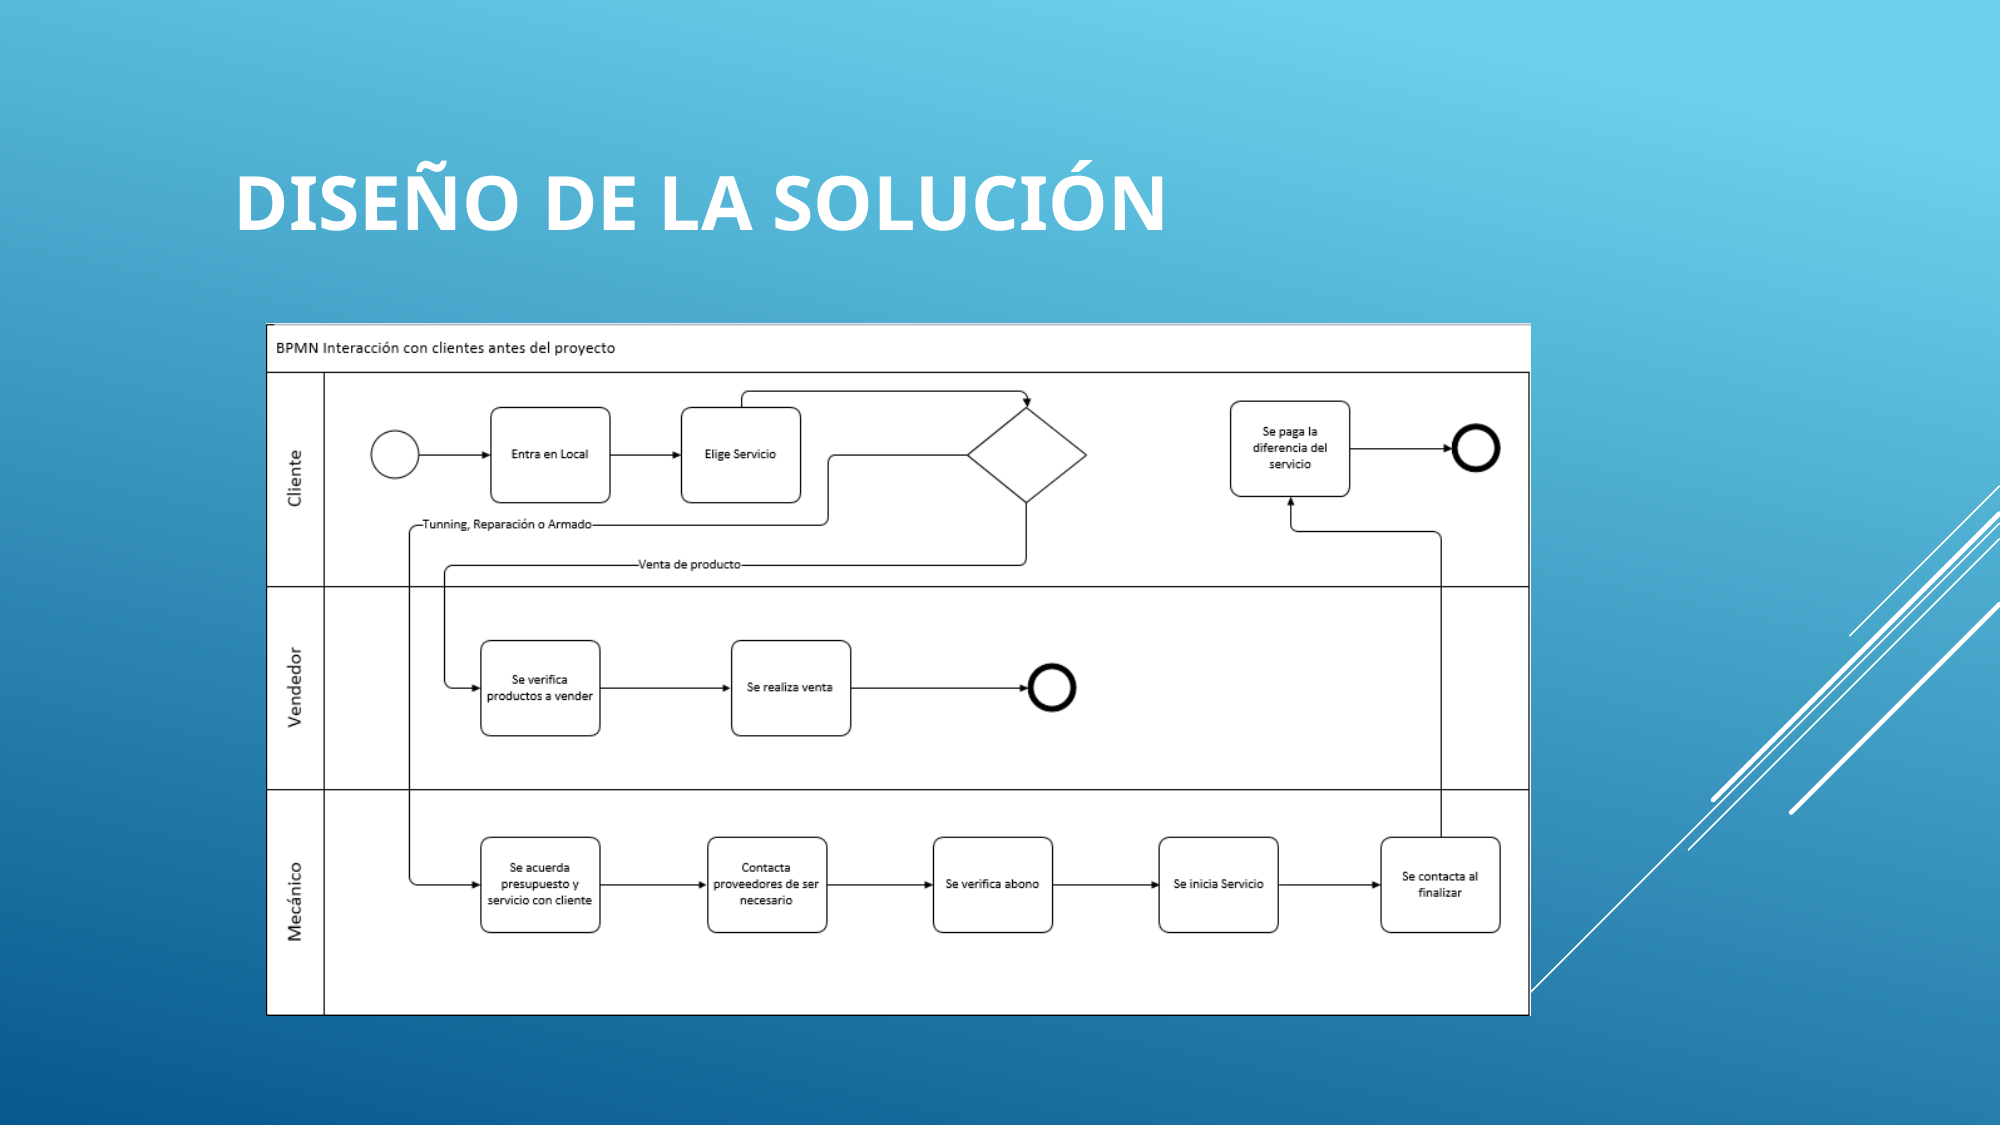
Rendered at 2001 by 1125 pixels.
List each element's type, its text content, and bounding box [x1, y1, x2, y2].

picture [266, 323, 1531, 1017]
title Diseño de la solución [218, 76, 1619, 324]
